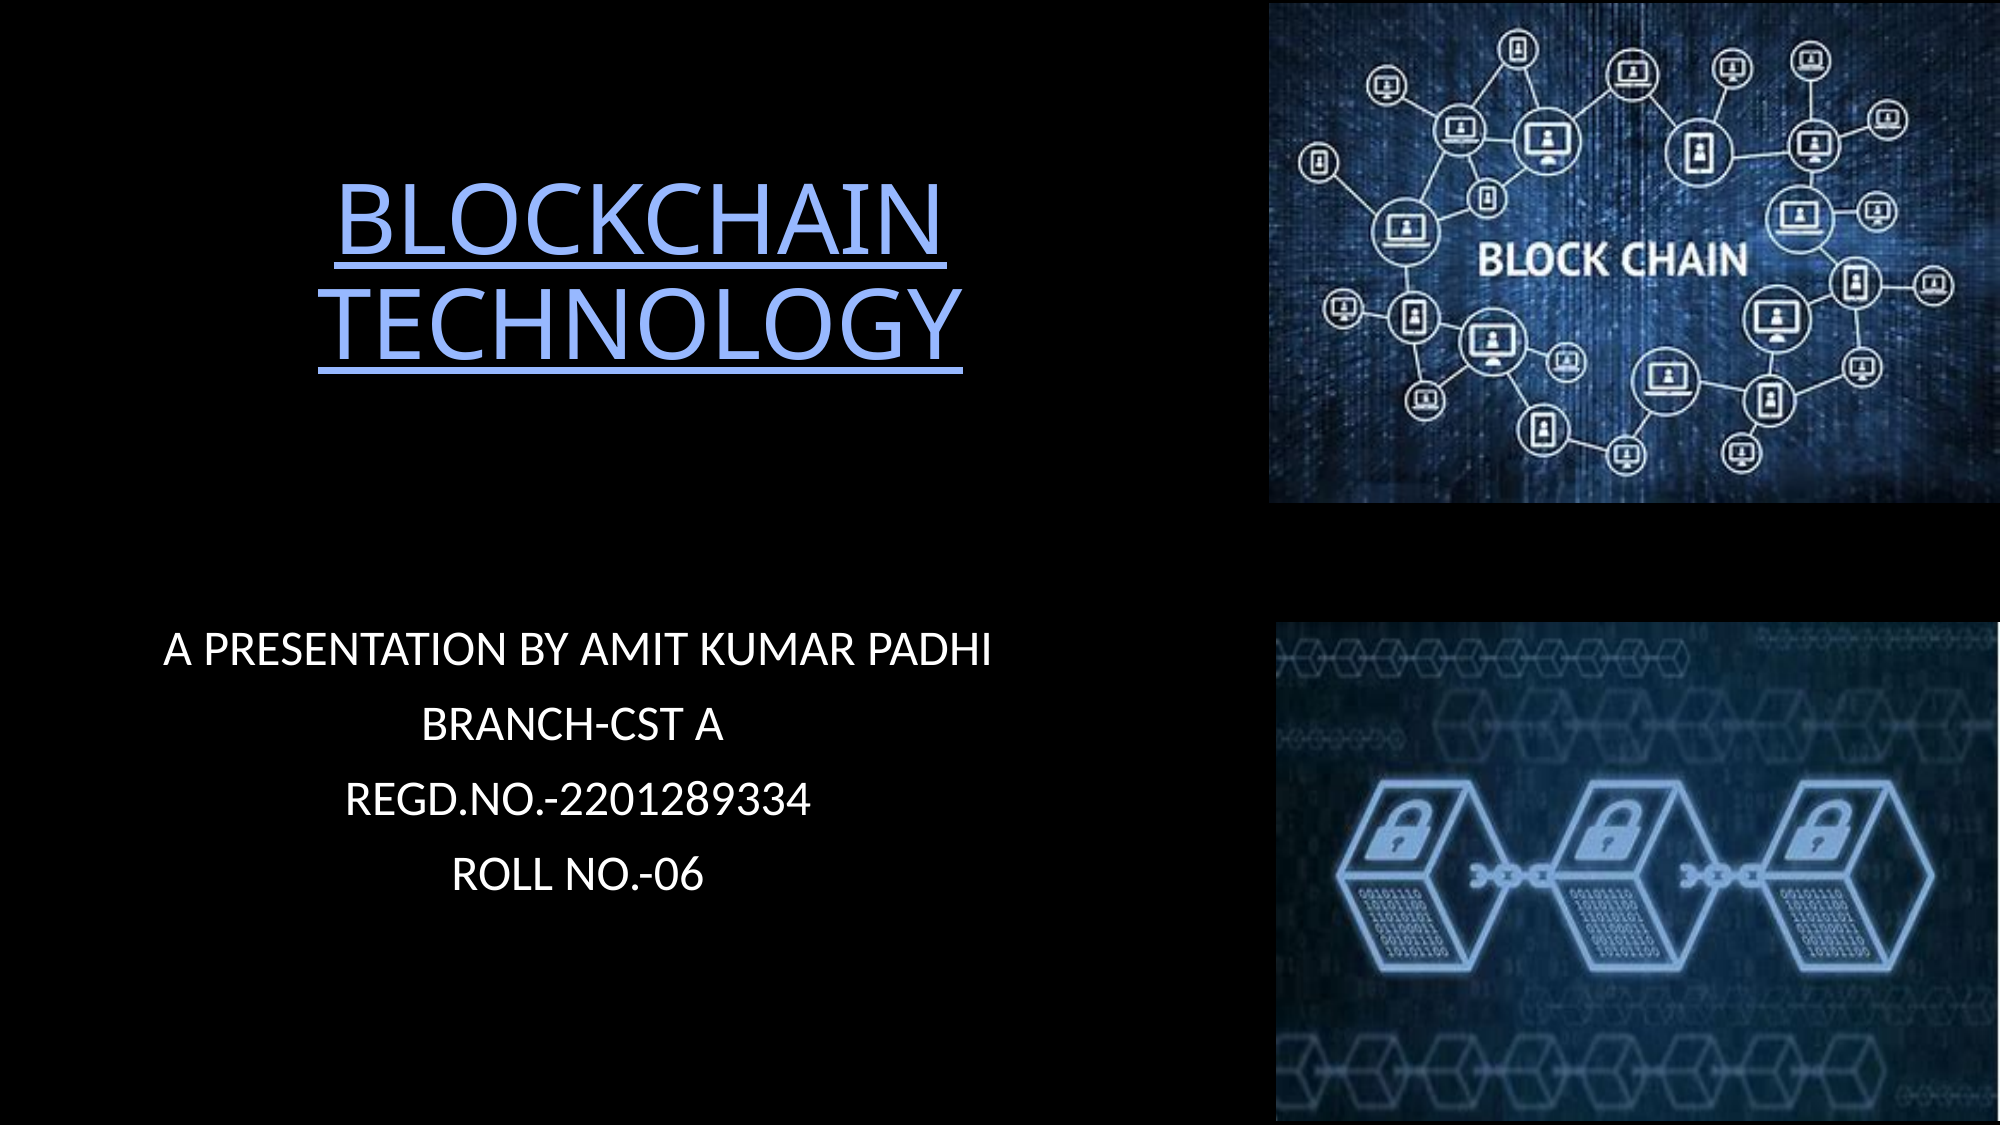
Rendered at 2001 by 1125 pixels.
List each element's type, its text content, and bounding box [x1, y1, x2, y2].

picture [1276, 622, 2000, 1122]
picture [1269, 3, 2000, 503]
title BLOCKCHAIN TECHNOLOGY [103, 158, 1178, 563]
subtitle A PRESENTATION BY AMIT KUMAR PADHI BRANCH-CST A REGD.NO.-2201289334 ROLL NO.-06 [28, 615, 1129, 1020]
